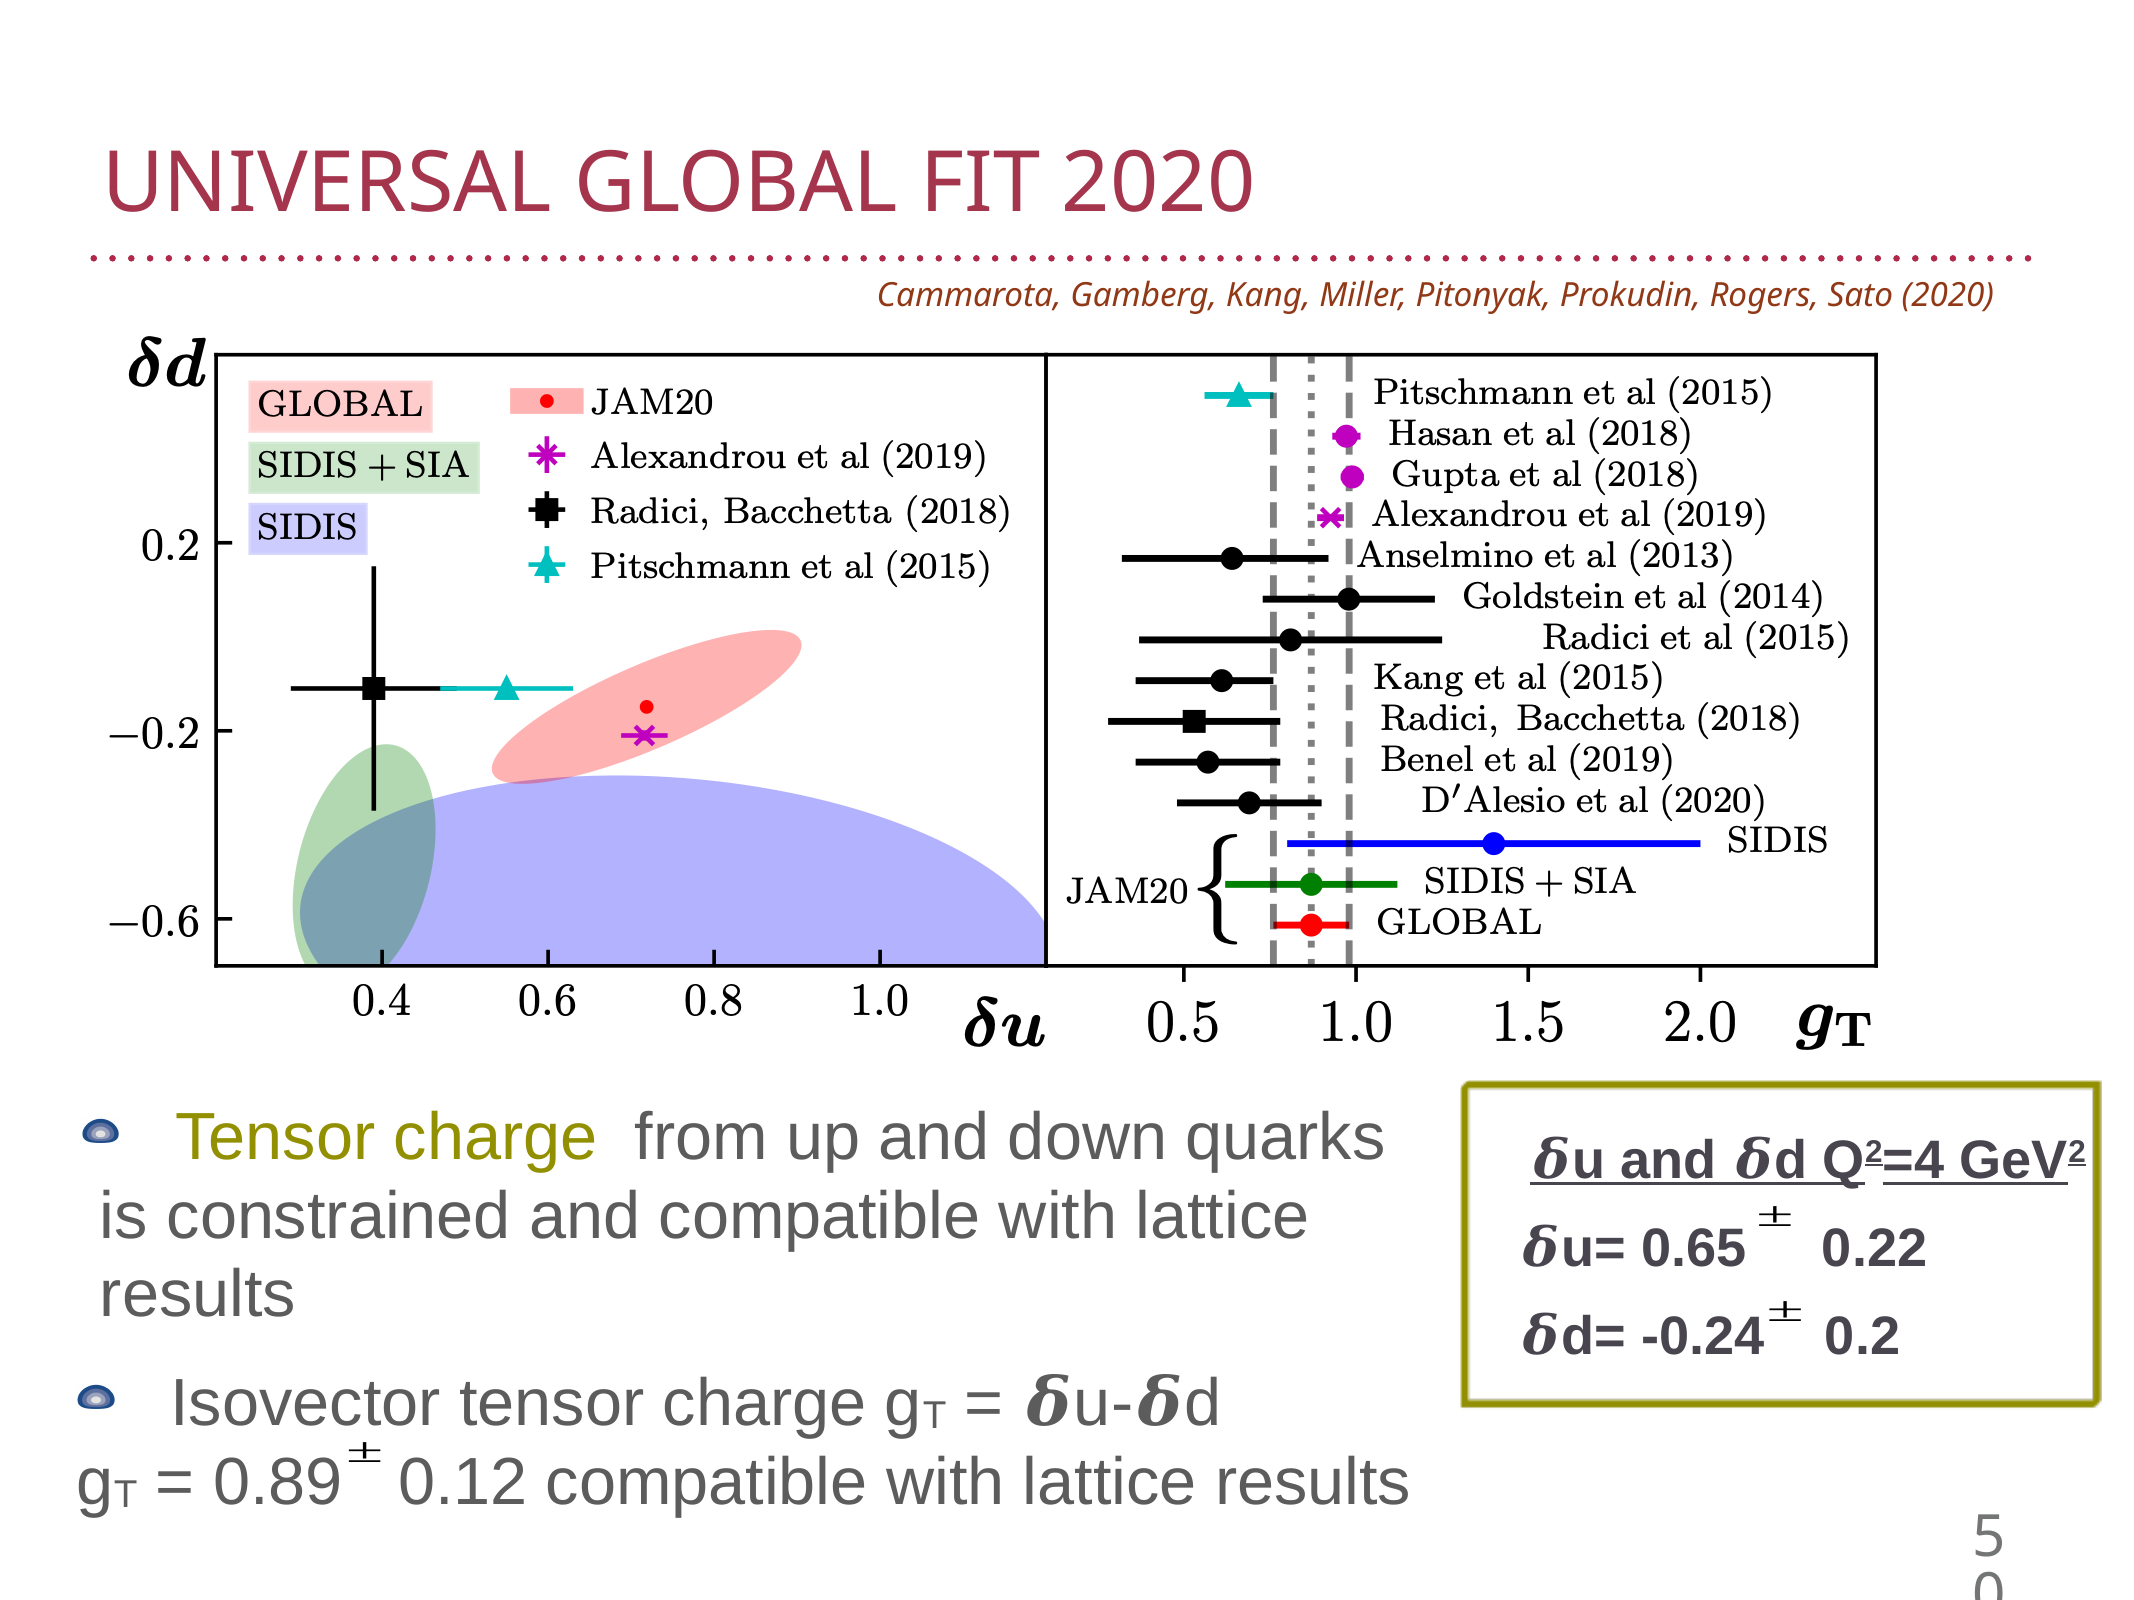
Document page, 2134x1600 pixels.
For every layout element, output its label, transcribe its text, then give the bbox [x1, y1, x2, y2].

picture [81, 1118, 120, 1143]
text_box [1460, 1080, 2104, 1410]
title UNIVERSAL GLOBAL FIT 2020 [93, 118, 2041, 238]
text_box Tensor charge from up and down quarks is constrained and compatible with lattice results [73, 1106, 1396, 1337]
picture [76, 1384, 116, 1409]
text_box Isovector tensor charge gT = 𝜹u-𝜹d gT = 0.89 0.12 compatible with lattice results [68, 1372, 1788, 1524]
text_box Cammarota, Gamberg, Kang, Miller, Pitonyak, Prokudin, Rogers, Sato (2020) [707, 265, 2134, 322]
picture [86, 320, 1918, 1079]
slide_number 50 [1963, 1489, 2040, 1574]
